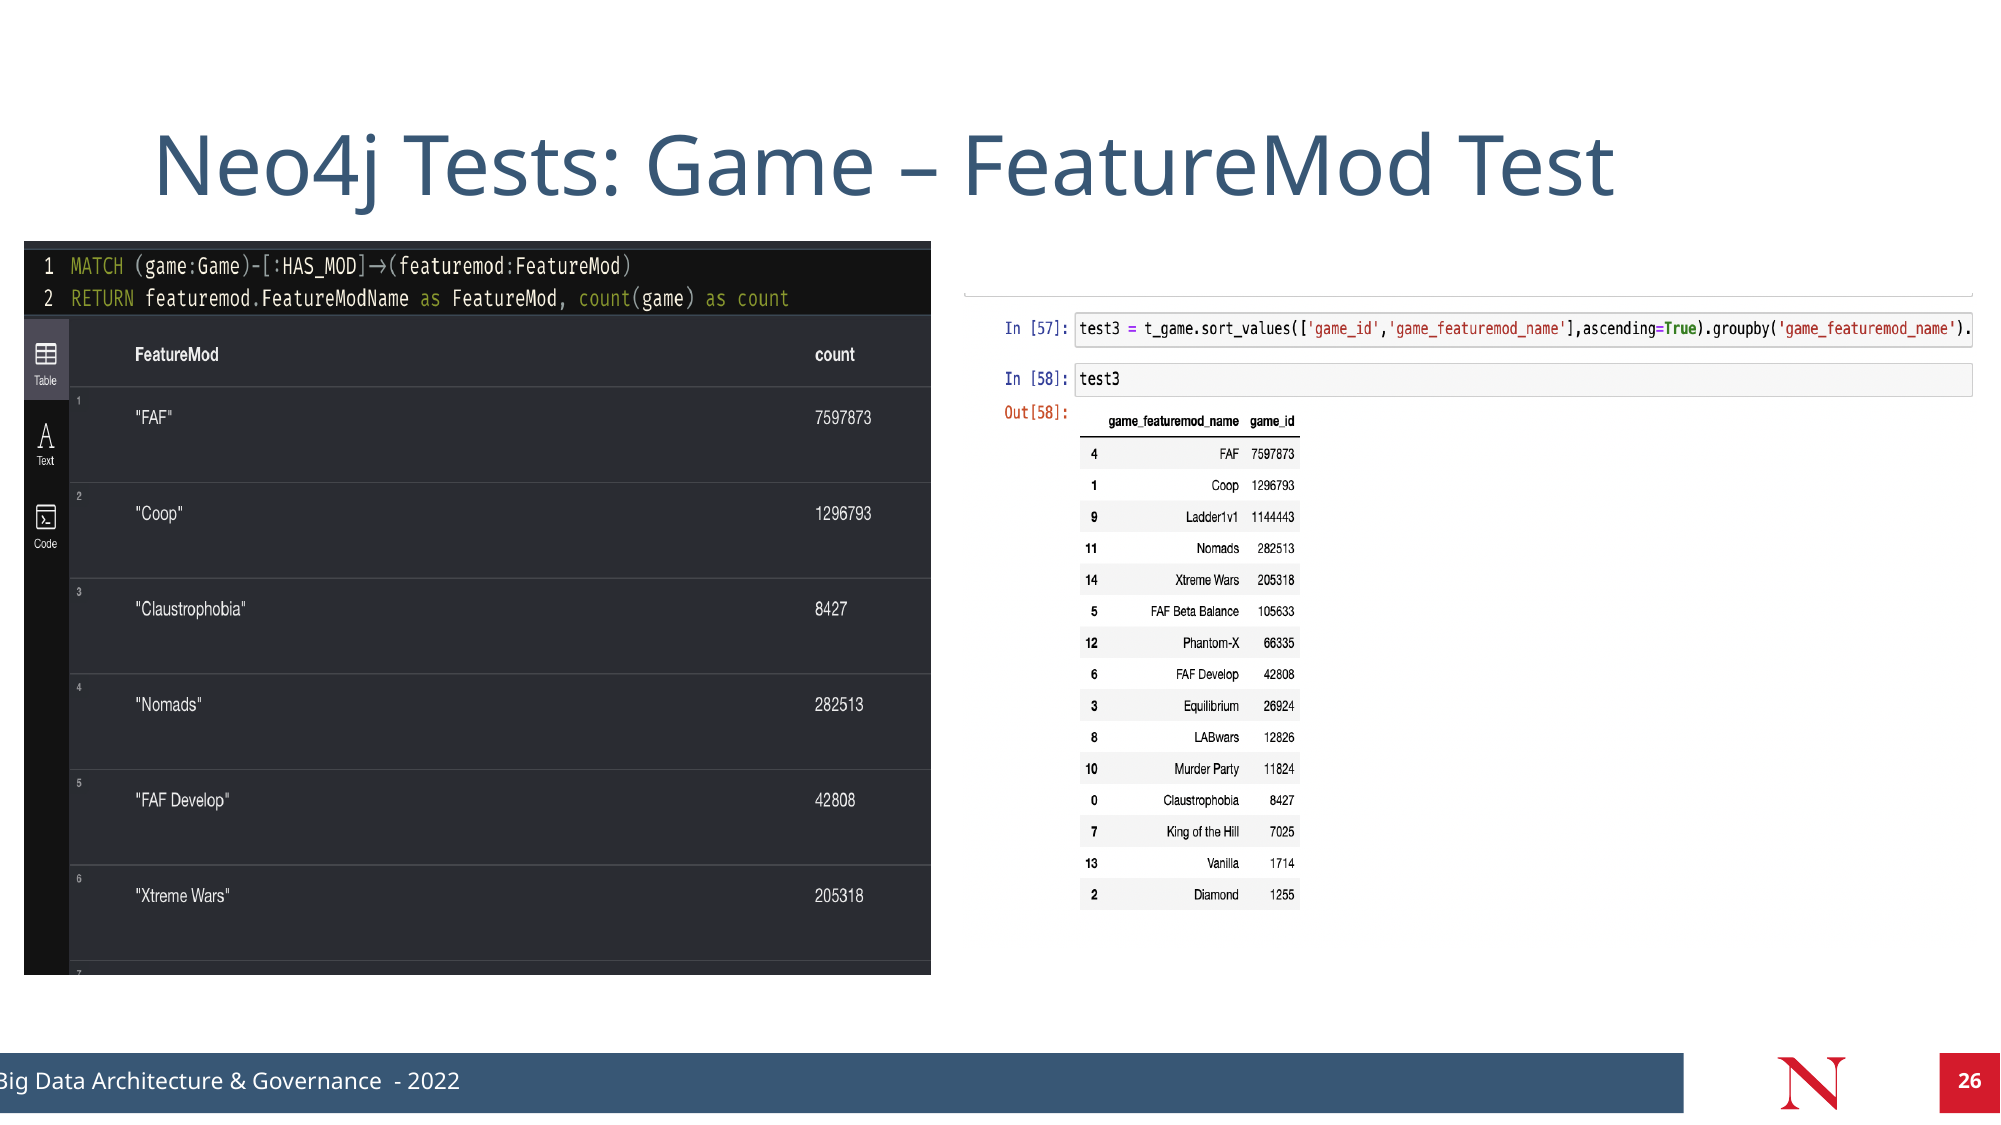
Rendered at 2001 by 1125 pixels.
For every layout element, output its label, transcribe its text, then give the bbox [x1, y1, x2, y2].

title Neo4j Tests: Game – FeatureMod Test [137, 59, 1863, 278]
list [24, 241, 931, 975]
picture [1766, 1038, 1857, 1125]
picture [962, 293, 1977, 948]
